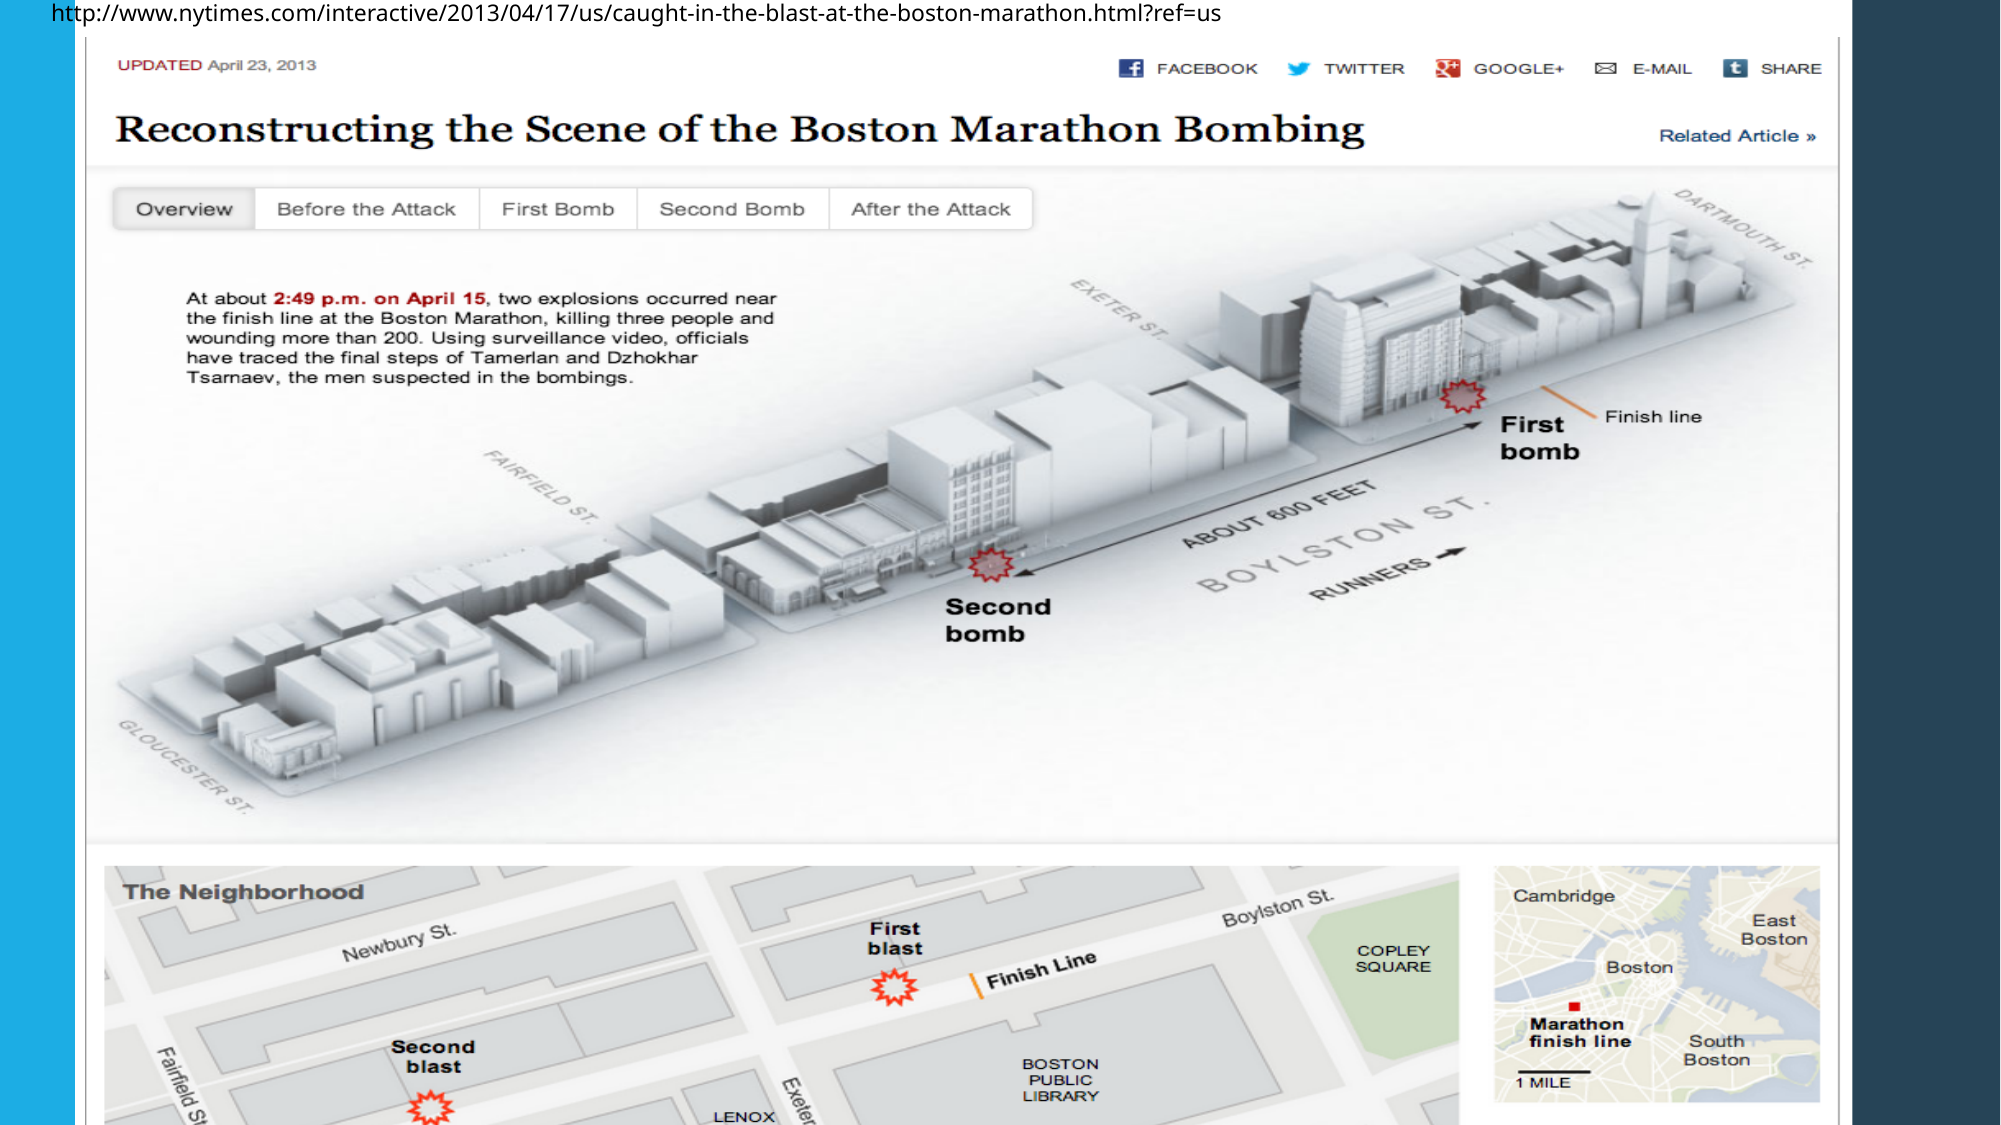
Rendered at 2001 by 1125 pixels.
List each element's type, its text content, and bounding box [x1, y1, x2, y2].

text_box http://www.nytimes.com/interactive/2013/04/17/us/caught-in-the-blast-at-the-boston-marathon.html?ref=us [36, 0, 1239, 34]
picture [85, 37, 1845, 1125]
